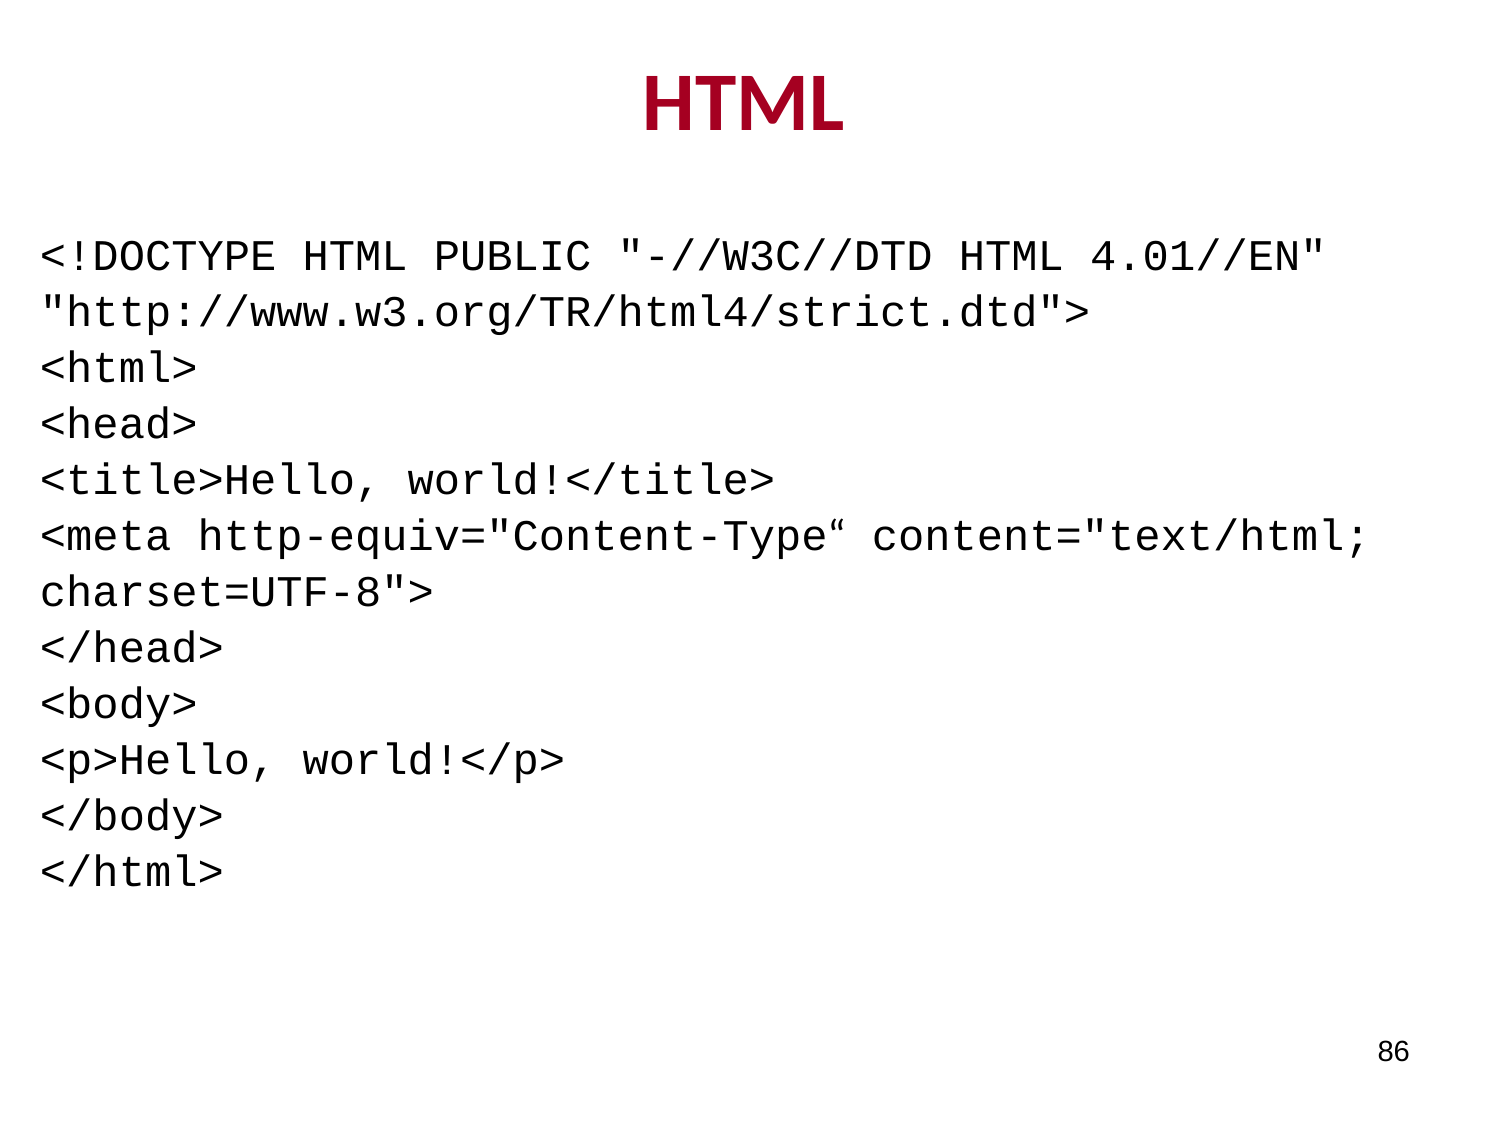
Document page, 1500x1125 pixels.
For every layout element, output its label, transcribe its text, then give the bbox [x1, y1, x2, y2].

title HTML [24, 45, 1463, 150]
list <!DOCTYPE HTML PUBLIC "-//W3C//DTD HTML 4.01//EN" "http://www.w3.org/TR/html4/strict.dtd"> <html> <head> <title>Hello, world!</title> <meta http-equiv="Content-Type“ content="text/html; charset=UTF-8"> </head> <body> <p>Hello, world!</p> </body> </html> [24, 224, 1463, 1006]
slide_number 86 [1074, 1024, 1425, 1103]
